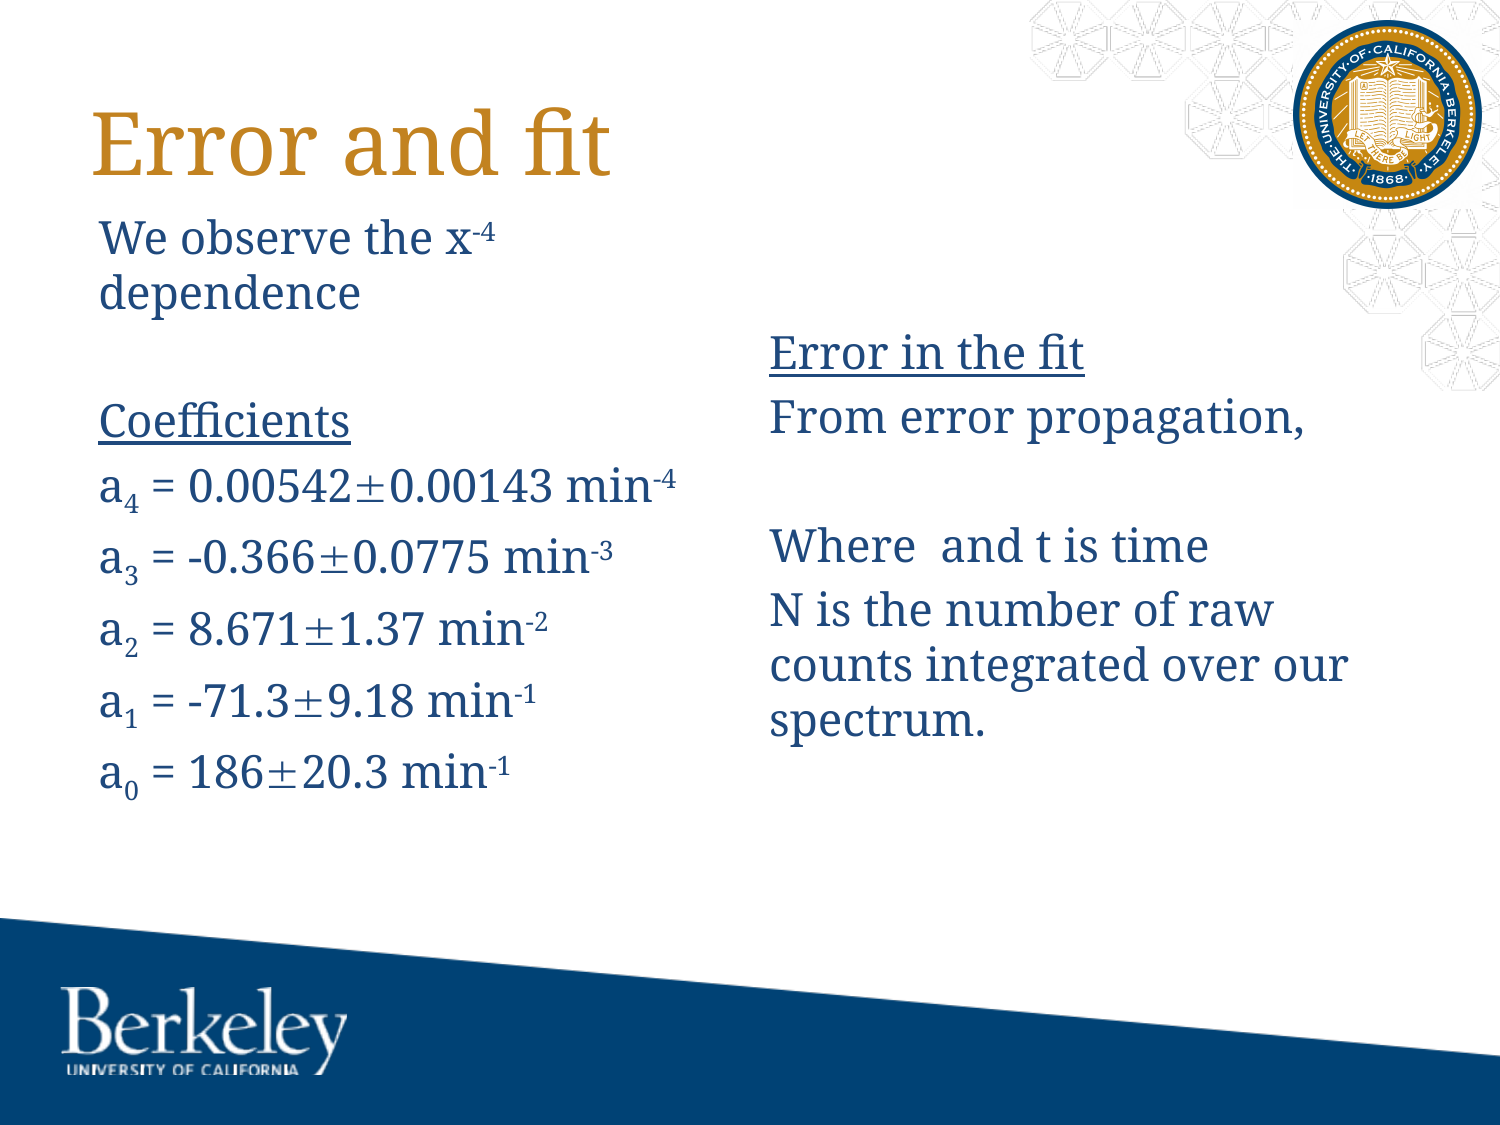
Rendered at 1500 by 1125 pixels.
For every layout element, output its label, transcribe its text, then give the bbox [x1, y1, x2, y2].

picture [1293, 20, 1482, 209]
list We observe the x-4 dependence Coefficients a4 = 0.005420.00143 min-4 a3 = -0.3660.0775 min-3 a2 = 8.6711.37 min-2 a1 = -71.39.18 min-1 a0 = 18620.3 min-1 [83, 201, 755, 818]
title Error and fit [75, 46, 1349, 236]
